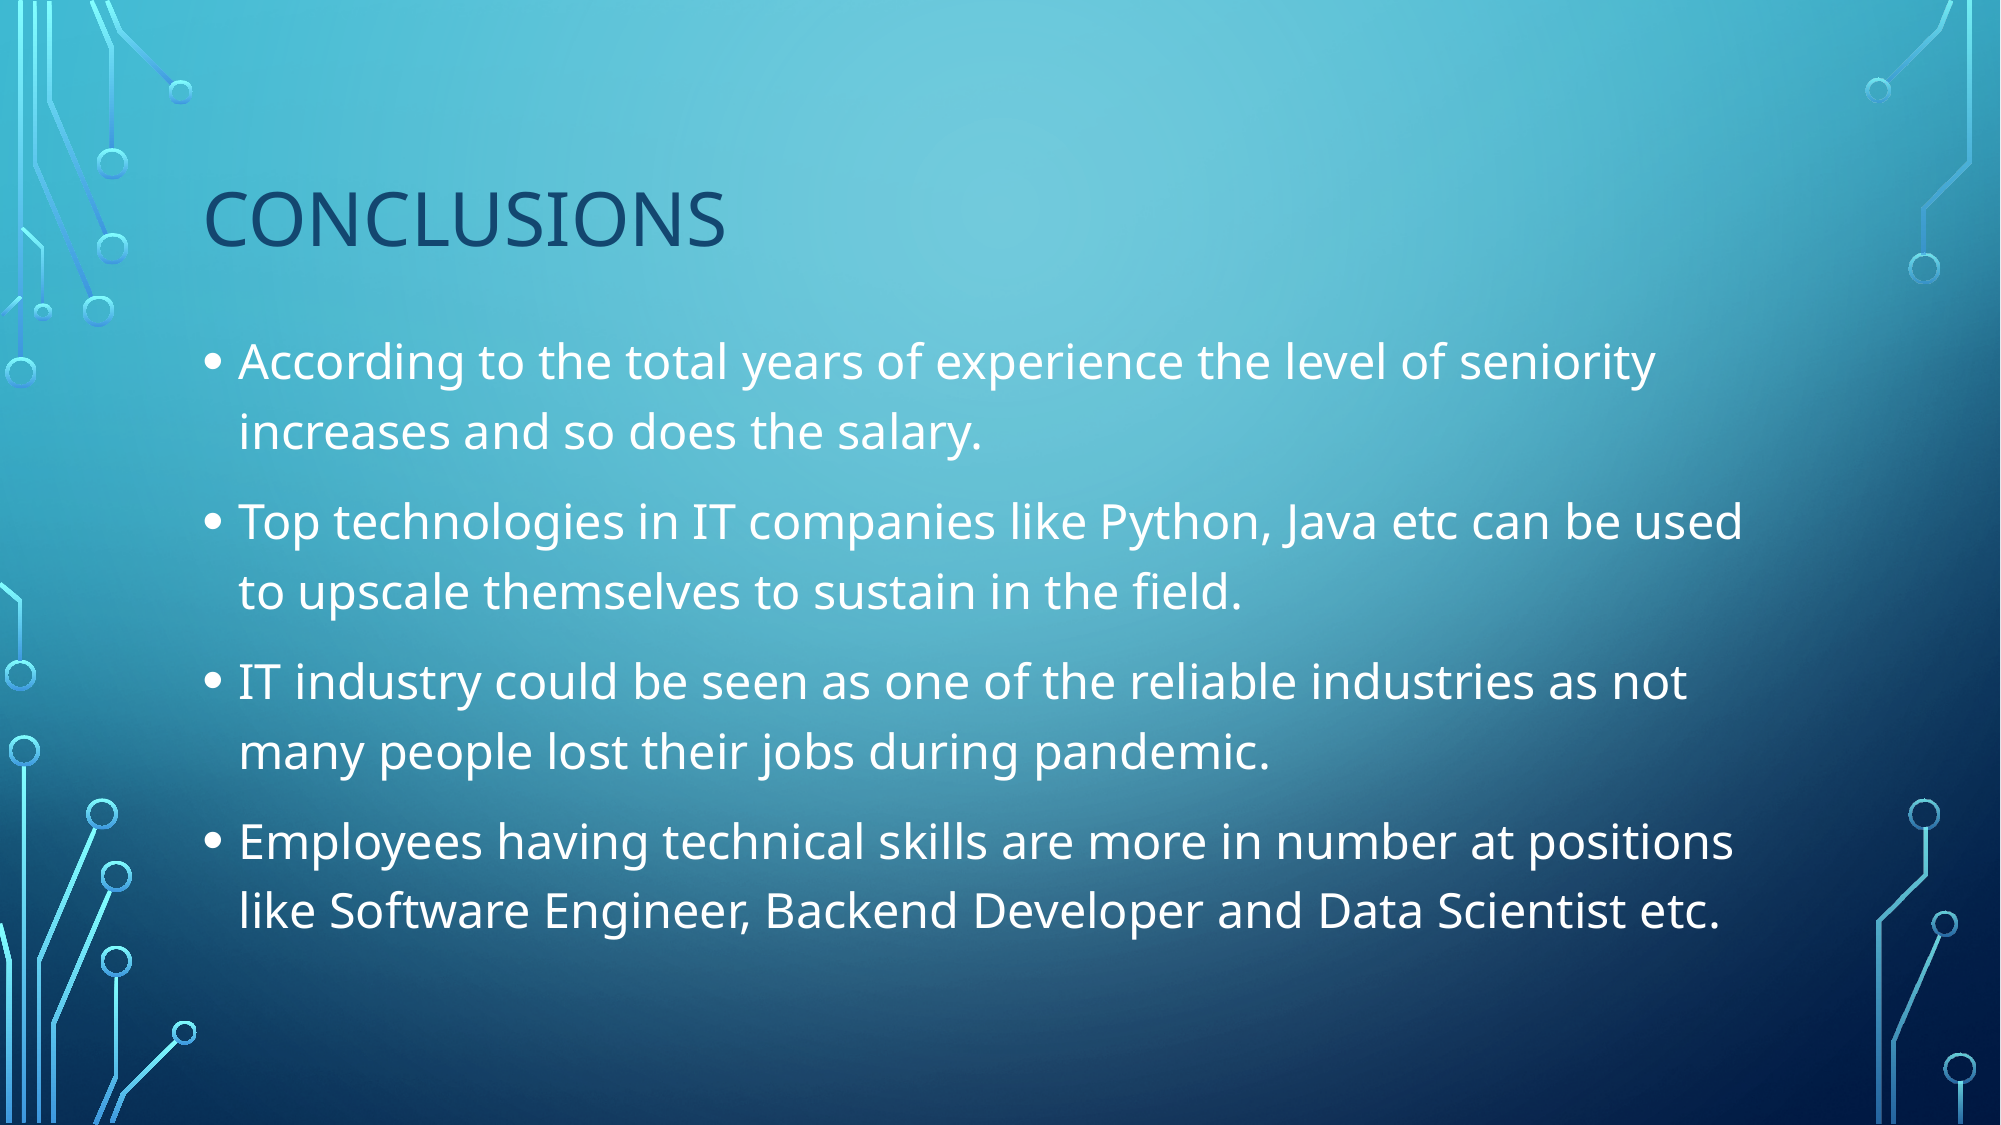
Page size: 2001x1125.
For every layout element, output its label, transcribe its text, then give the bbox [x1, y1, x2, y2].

title Conclusions [187, 101, 1813, 312]
list According to the total years of experience the level of seniority increases and so does the salary. Top technologies in IT companies like Python, Java etc can be used to upscale themselves to sustain in the field. IT industry could be seen as one of the reliable industries as not many people lost their jobs during pandemic. Employees having technical skills are more in number at positions like Software Engineer, Backend Developer and Data Scientist etc. [187, 312, 1813, 950]
